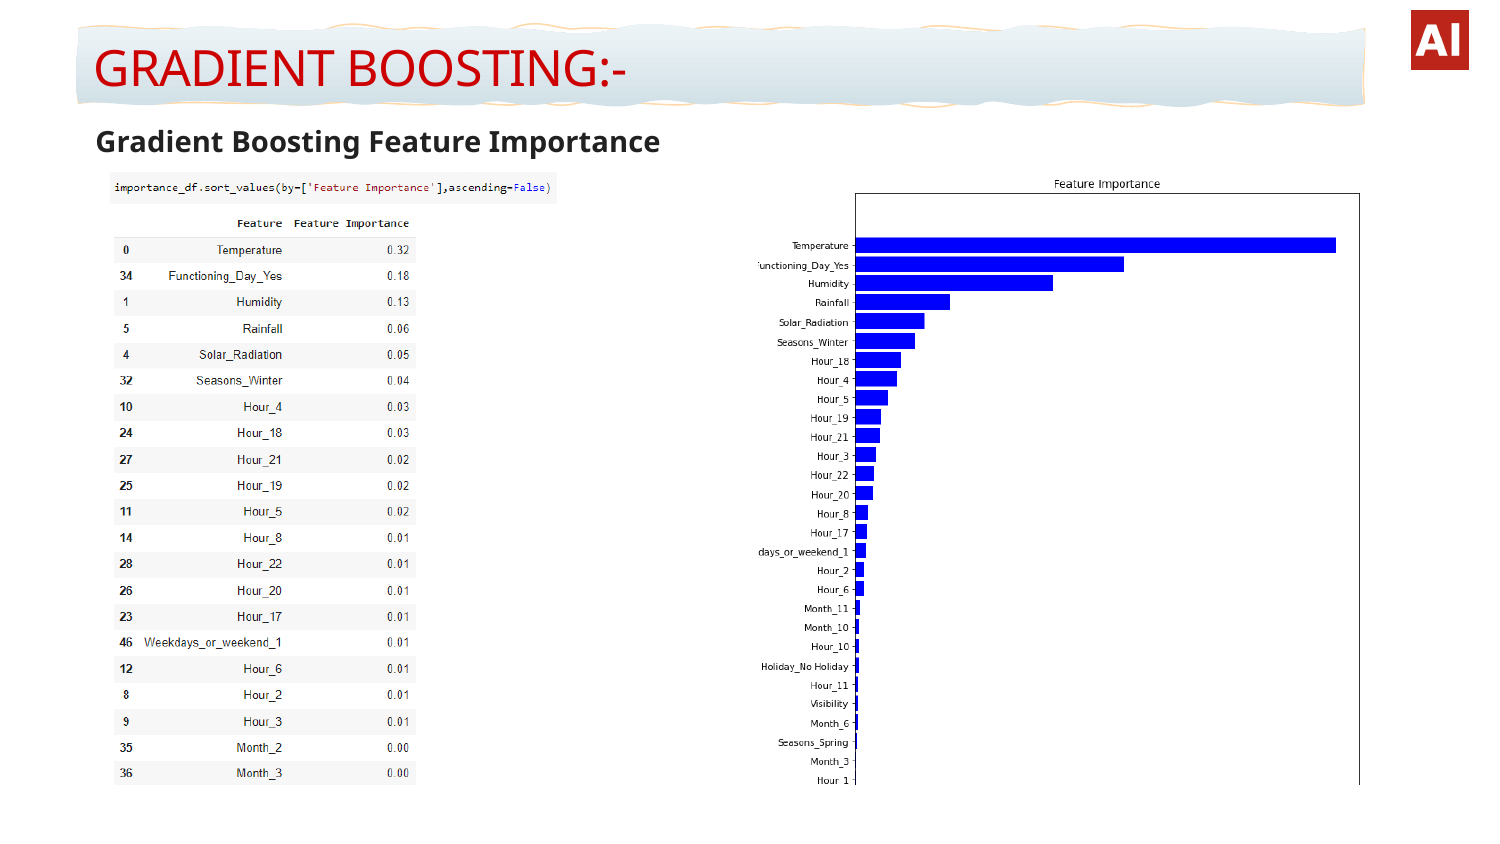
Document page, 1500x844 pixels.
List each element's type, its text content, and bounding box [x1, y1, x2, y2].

text_box GRADIENT BOOSTING:- [75, 22, 1366, 108]
picture [110, 172, 557, 785]
picture [1411, 10, 1469, 70]
picture [757, 172, 1365, 785]
text_box Gradient Boosting Feature Importance [78, 106, 742, 166]
